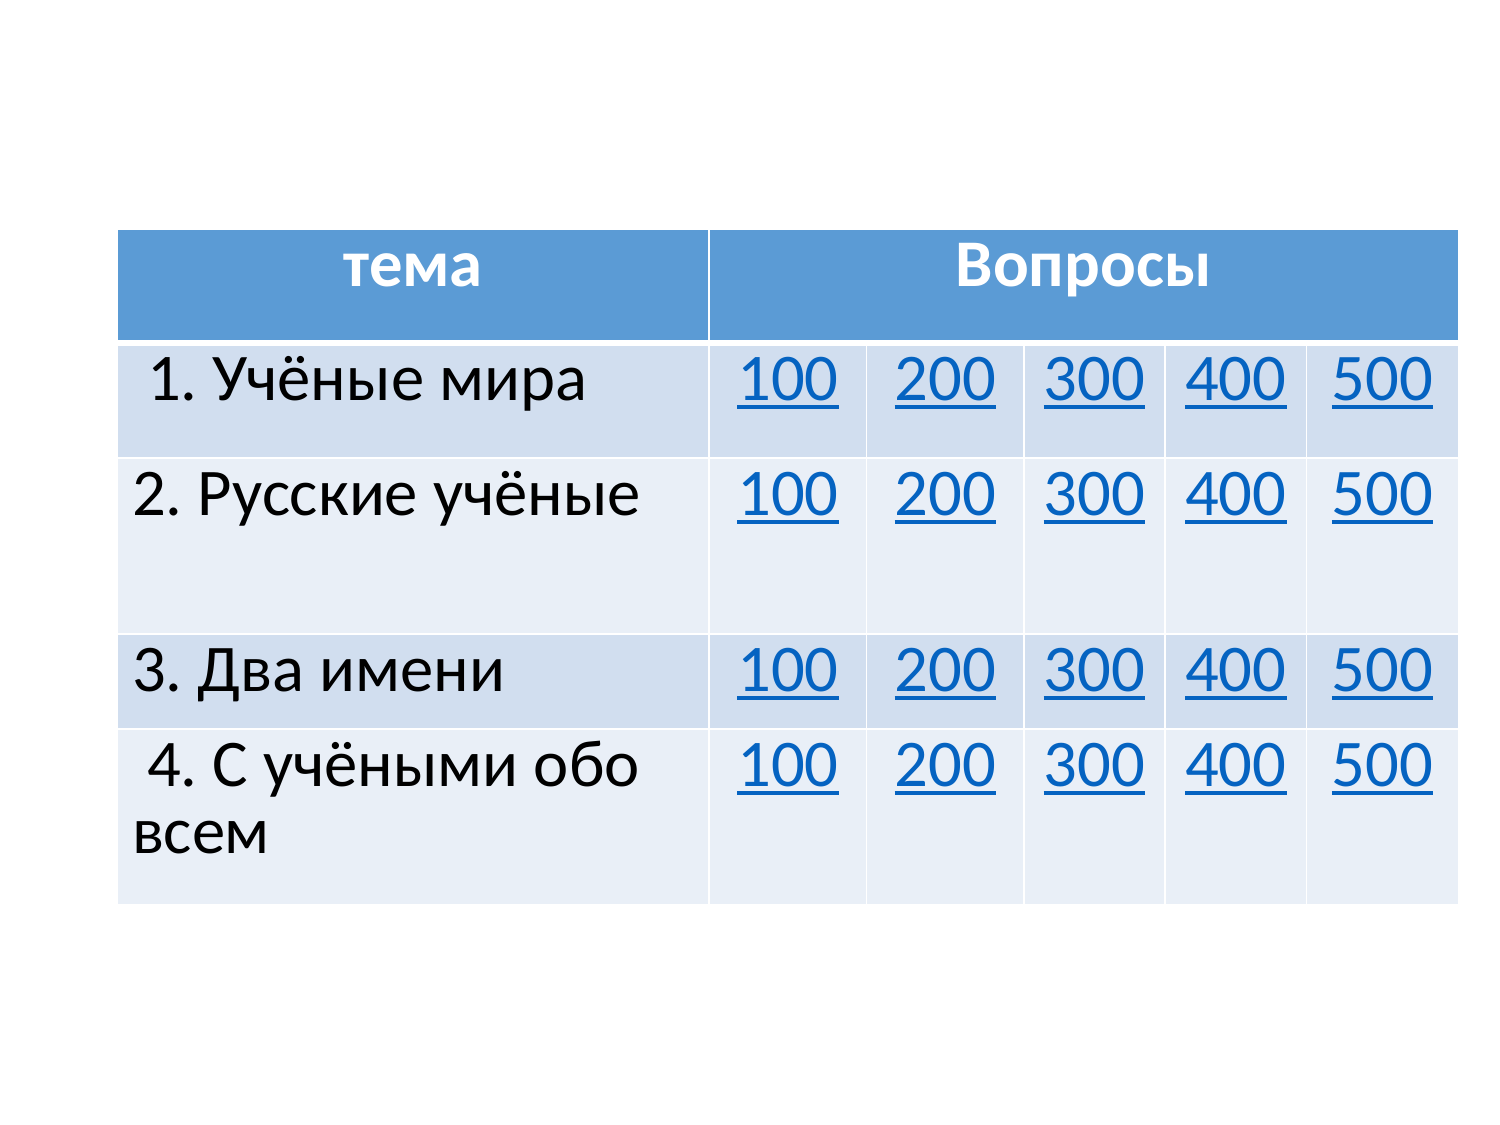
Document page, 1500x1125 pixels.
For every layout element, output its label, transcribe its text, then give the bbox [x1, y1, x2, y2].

table_cell 4. С учёными обо всем [118, 730, 708, 904]
table_cell 100 [710, 730, 866, 904]
table_cell 300 [1025, 346, 1164, 457]
table_header тема [118, 230, 708, 340]
table_cell 500 [1307, 635, 1458, 728]
table_cell 500 [1307, 730, 1458, 904]
table_cell 200 [867, 730, 1023, 904]
table_cell 400 [1166, 730, 1306, 904]
table_cell 300 [1025, 730, 1164, 904]
table_cell 200 [867, 635, 1023, 728]
table_header Вопросы [710, 230, 1458, 340]
table_cell 400 [1166, 346, 1306, 457]
table_cell 300 [1025, 459, 1164, 633]
table_cell 300 [1025, 635, 1164, 728]
table_cell 100 [710, 346, 866, 457]
table_cell 2. Русские учёные [118, 459, 708, 633]
table_cell 400 [1166, 459, 1306, 633]
table_cell 400 [1166, 635, 1306, 728]
table_cell 500 [1307, 346, 1458, 457]
table_cell 1. Учёные мира [118, 346, 708, 457]
table_cell 200 [867, 346, 1023, 457]
table_cell 200 [867, 459, 1023, 633]
table_cell 100 [710, 635, 866, 728]
table_cell 500 [1307, 459, 1458, 633]
table_cell 100 [710, 459, 866, 633]
table_cell 3. Два имени [118, 635, 708, 728]
